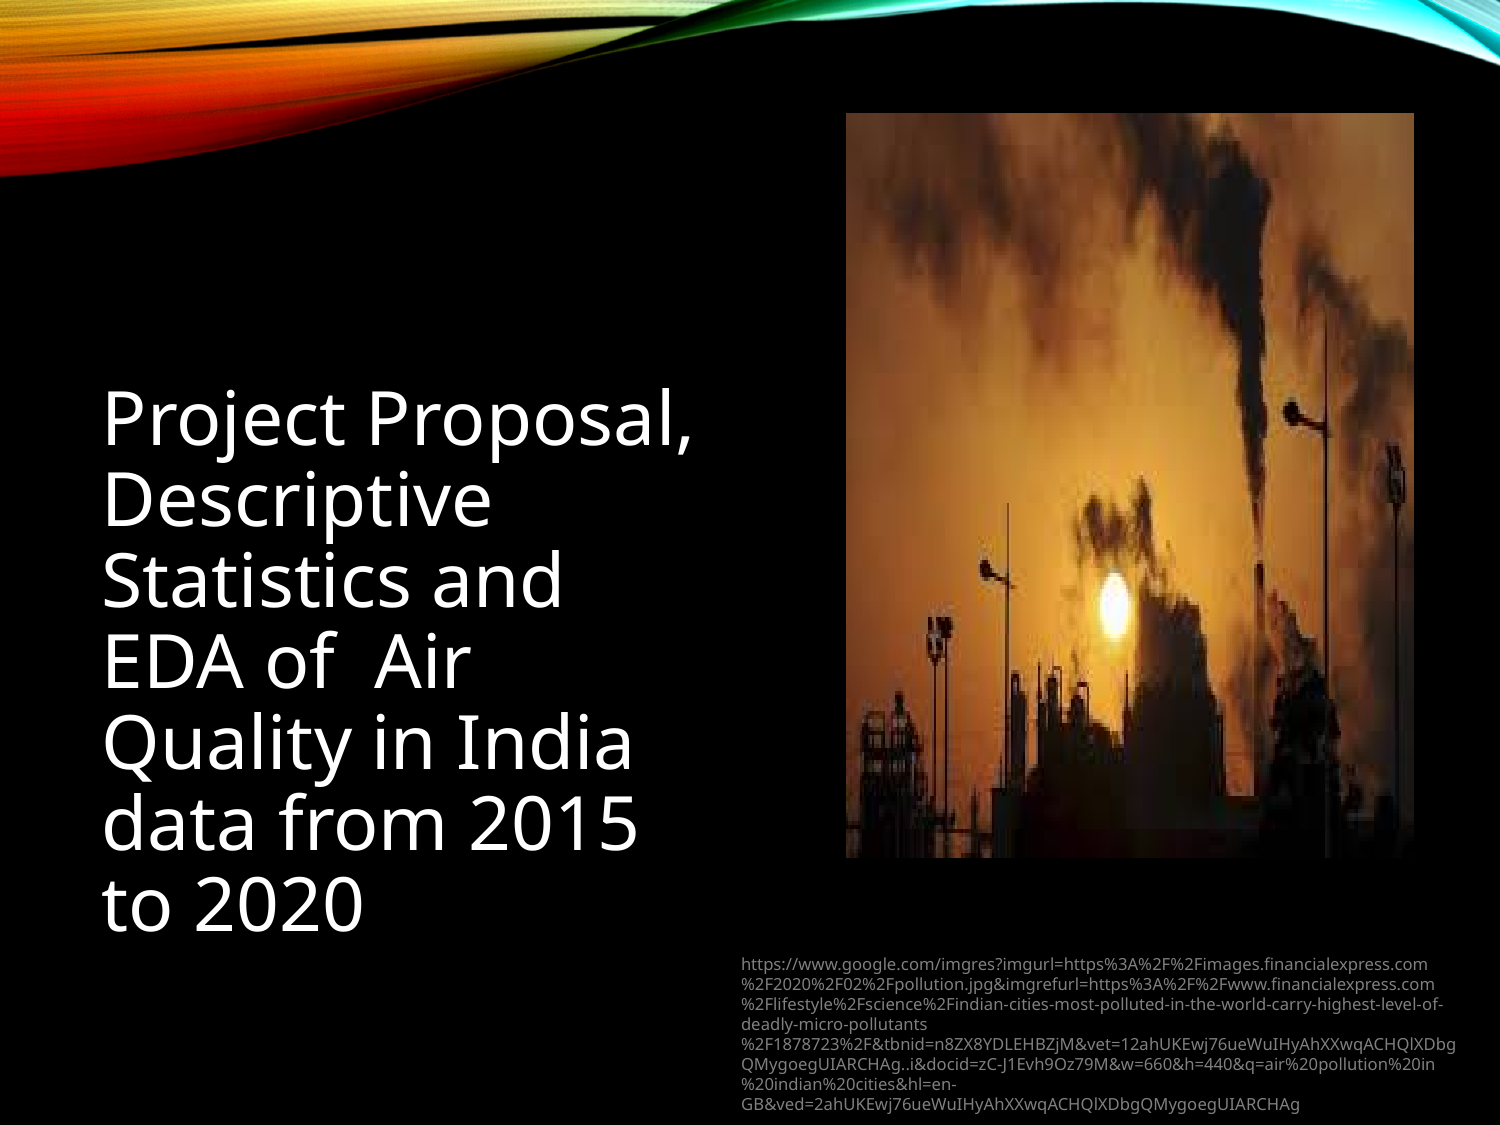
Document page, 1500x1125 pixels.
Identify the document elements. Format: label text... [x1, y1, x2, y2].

text_box Project Proposal, Descriptive Statistics and EDA of Air Quality in India data from 2015 to 2020 [86, 373, 742, 955]
text_box https://www.google.com/imgres?imgurl=https%3A%2F%2Fimages.financialexpress.com%2F2020%2F02%2Fpollution.jpg&imgrefurl=https%3A%2F%2Fwww.financialexpress.com%2Flifestyle%2Fscience%2Findian-cities-most-polluted-in-the-world-carry-highest-level-of-deadly-micro-pollutants%2F1878723%2F&tbnid=n8ZX8YDLEHBZjM&vet=12ahUKEwj76ueWuIHyAhXXwqACHQlXDbgQMygoegUIARCHAg..i&docid=zC-J1Evh9Oz79M&w=660&h=440&q=air%20pollution%20in%20indian%20cities&hl=en-GB&ved=2ahUKEwj76ueWuIHyAhXXwqACHQlXDbgQMygoegUIARCHAg [726, 946, 1477, 1122]
picture [0, 0, 1500, 858]
